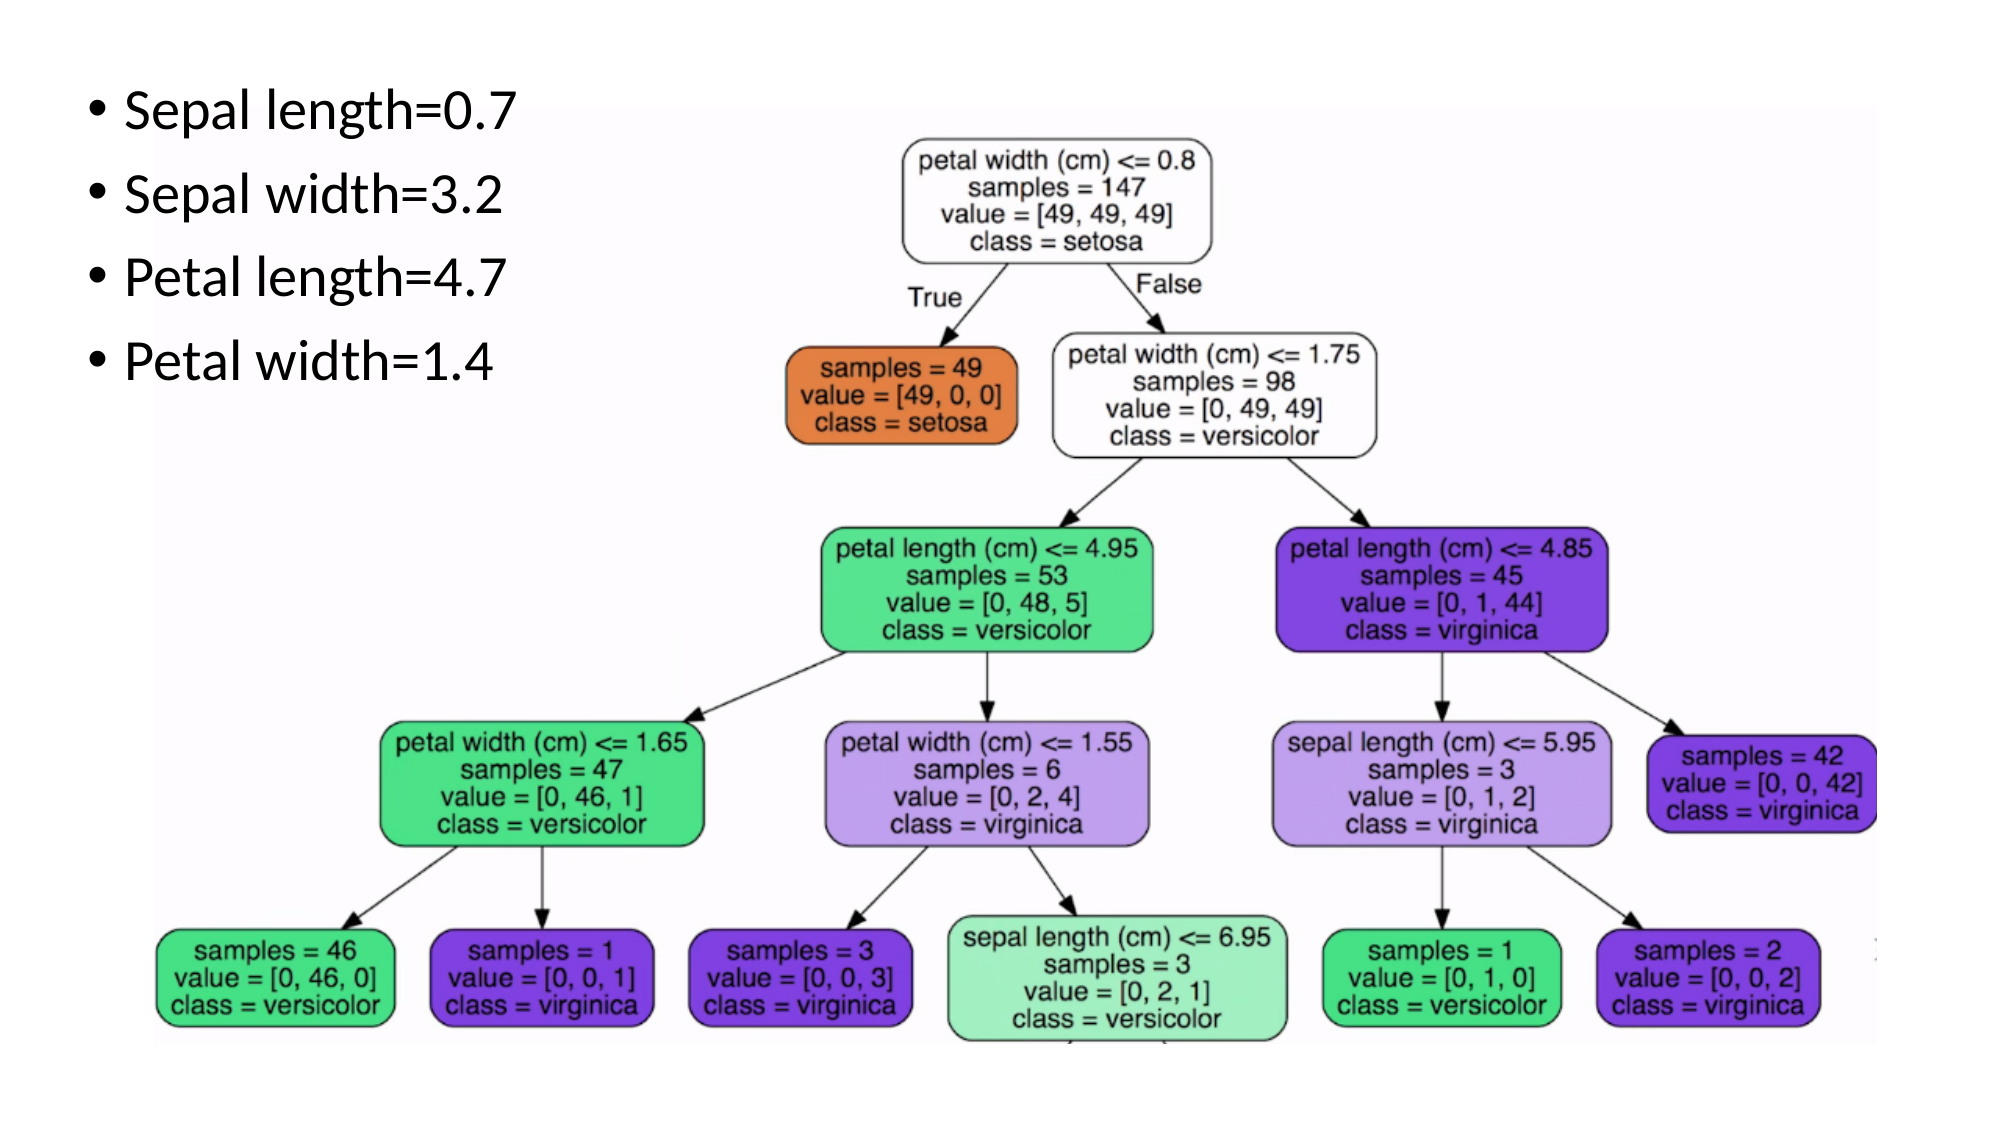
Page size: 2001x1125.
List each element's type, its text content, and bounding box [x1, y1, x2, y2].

text_box Sepal length=0.7 Sepal width=3.2 Petal length=4.7 Petal width=1.4 [72, 71, 666, 428]
picture [154, 106, 1877, 1044]
